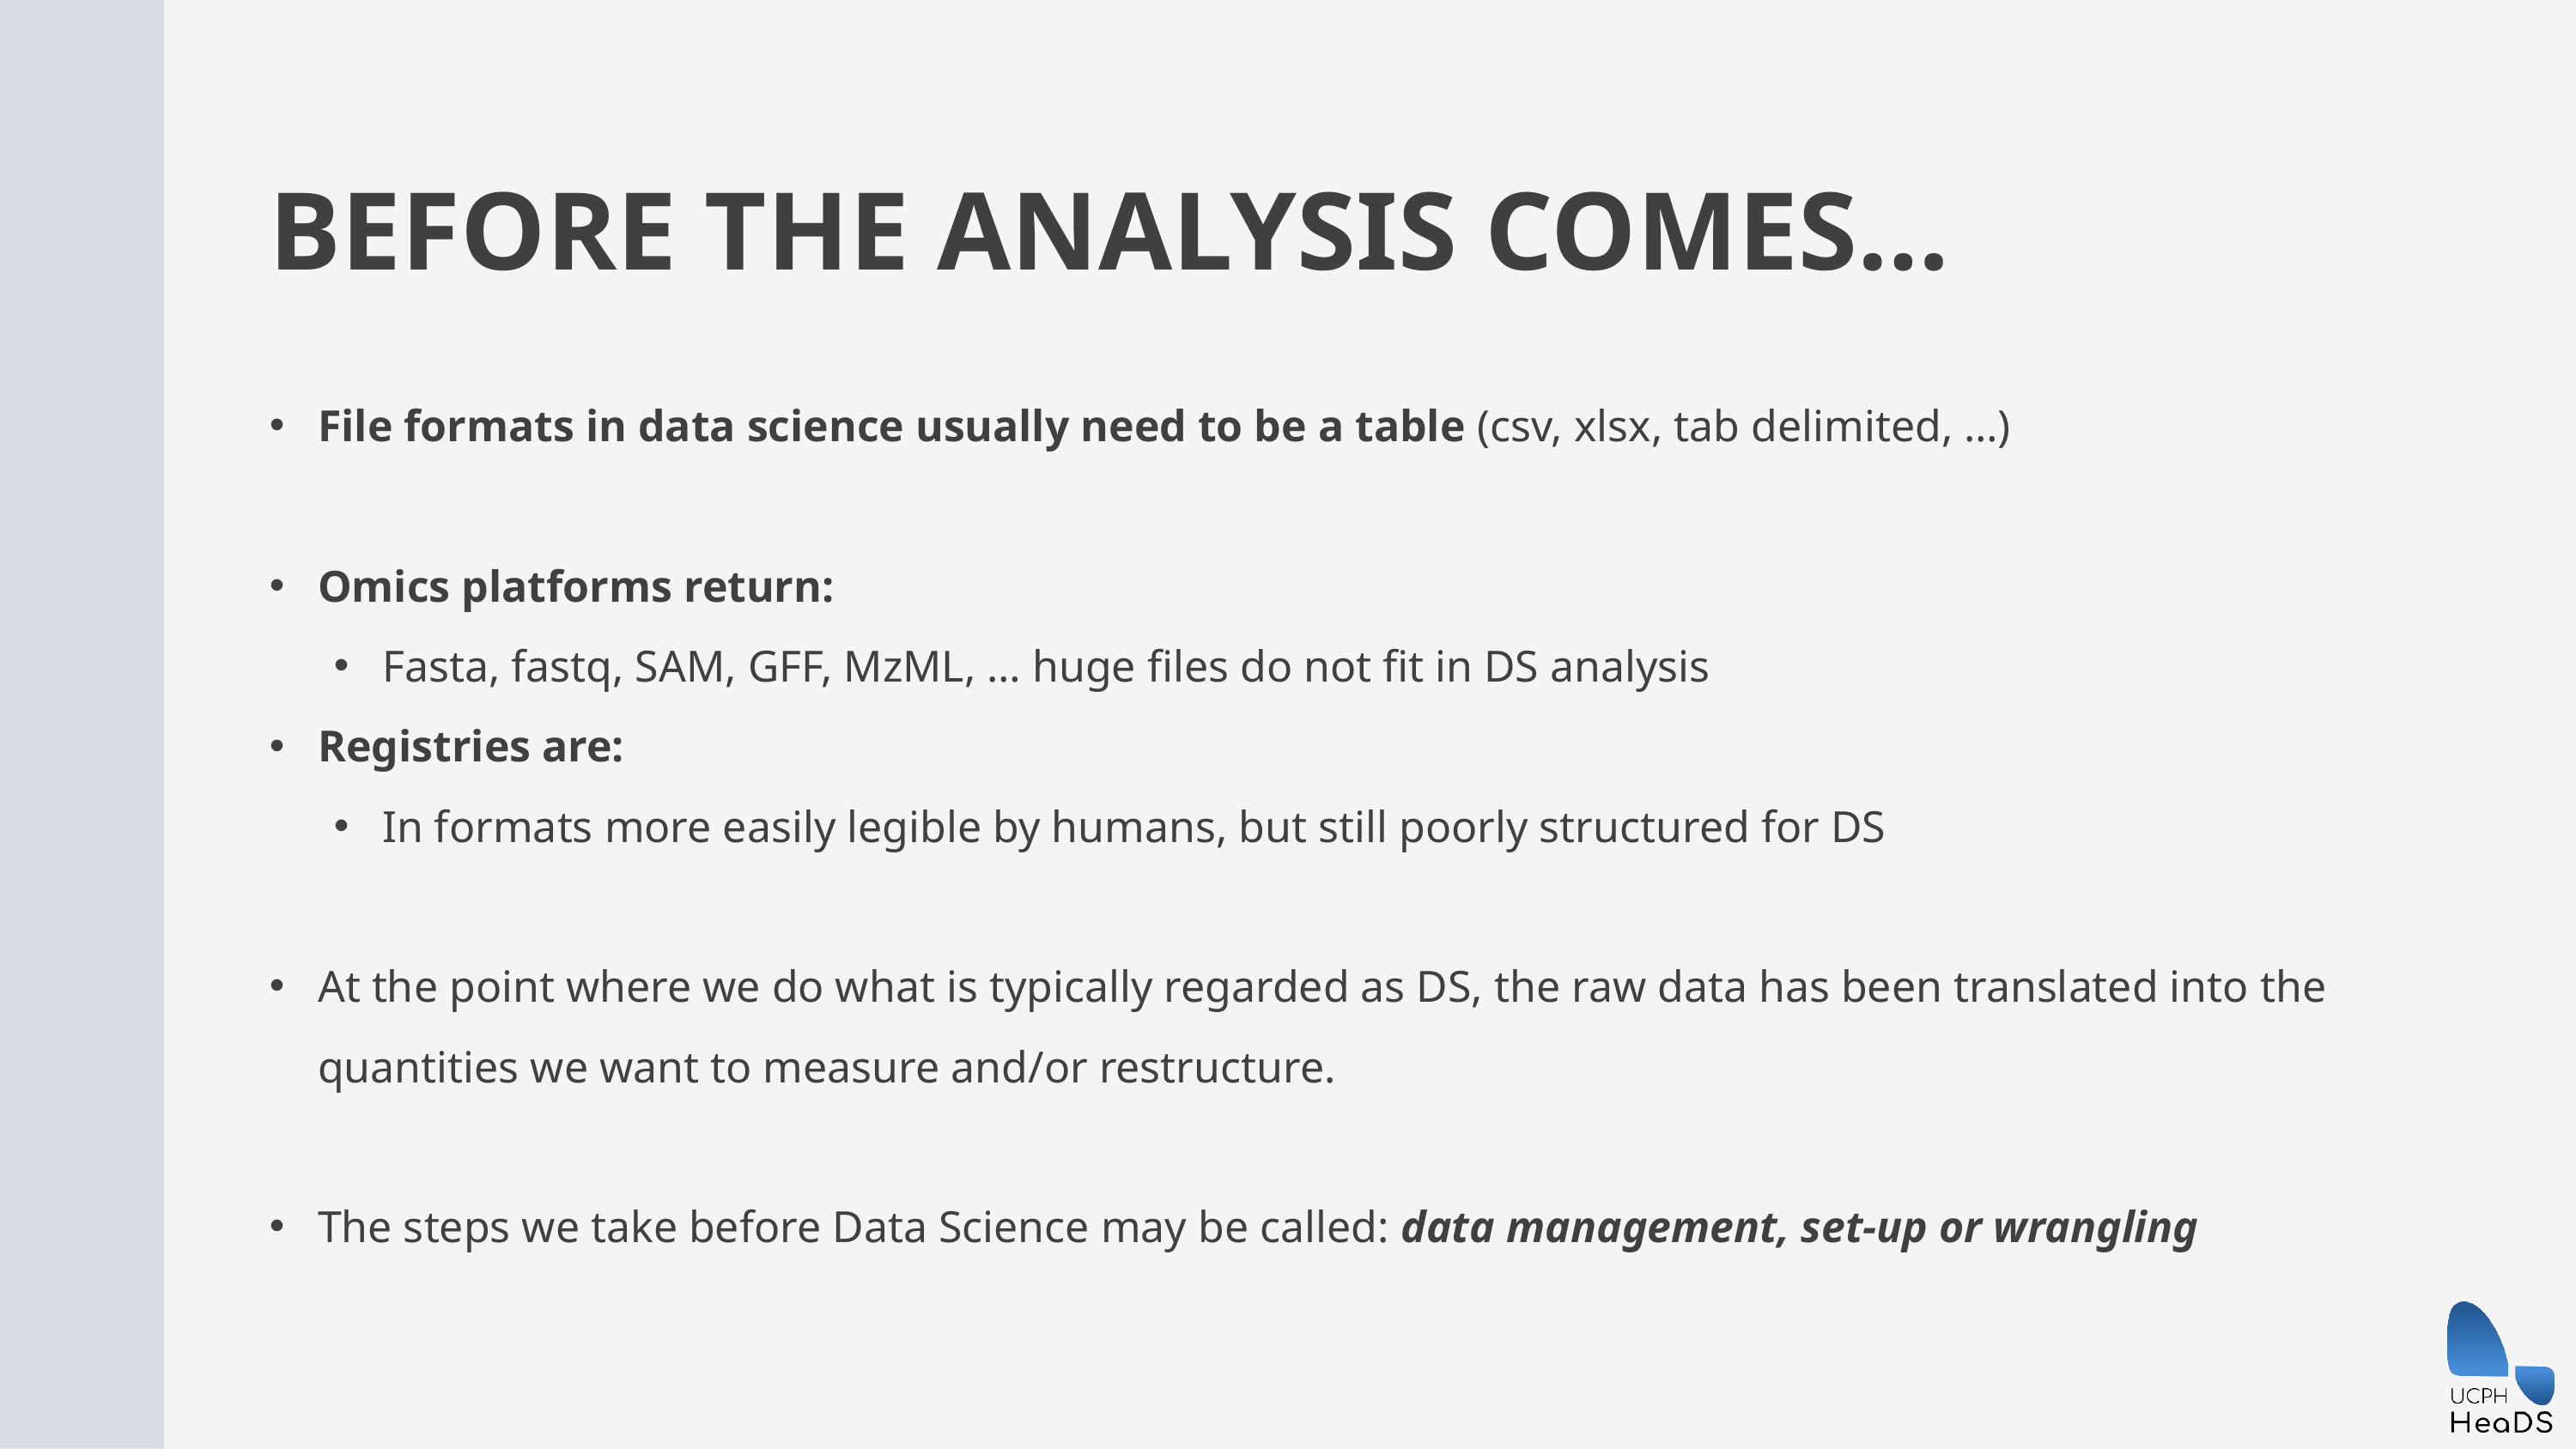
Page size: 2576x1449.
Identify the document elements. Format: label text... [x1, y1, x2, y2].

text_box BEFORE THE ANALYSIS COMES… [269, 152, 2470, 292]
text_box File formats in data science usually need to be a table (csv, xlsx, tab delimited, …) Omics platforms return: Fasta, fastq, SAM, GFF, MzML, … huge files do not fit in DS analysis Registries are: In formats more easily legible by humans, but still poorly structured for DS At the point where we do what is typically regarded as DS, the raw data has been translated into the quantities we want to measure and/or restructure. The steps we take before Data Science may be called: data management, set-up or wrangling [269, 370, 2482, 1252]
picture [2446, 1301, 2555, 1433]
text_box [0, 0, 165, 1449]
